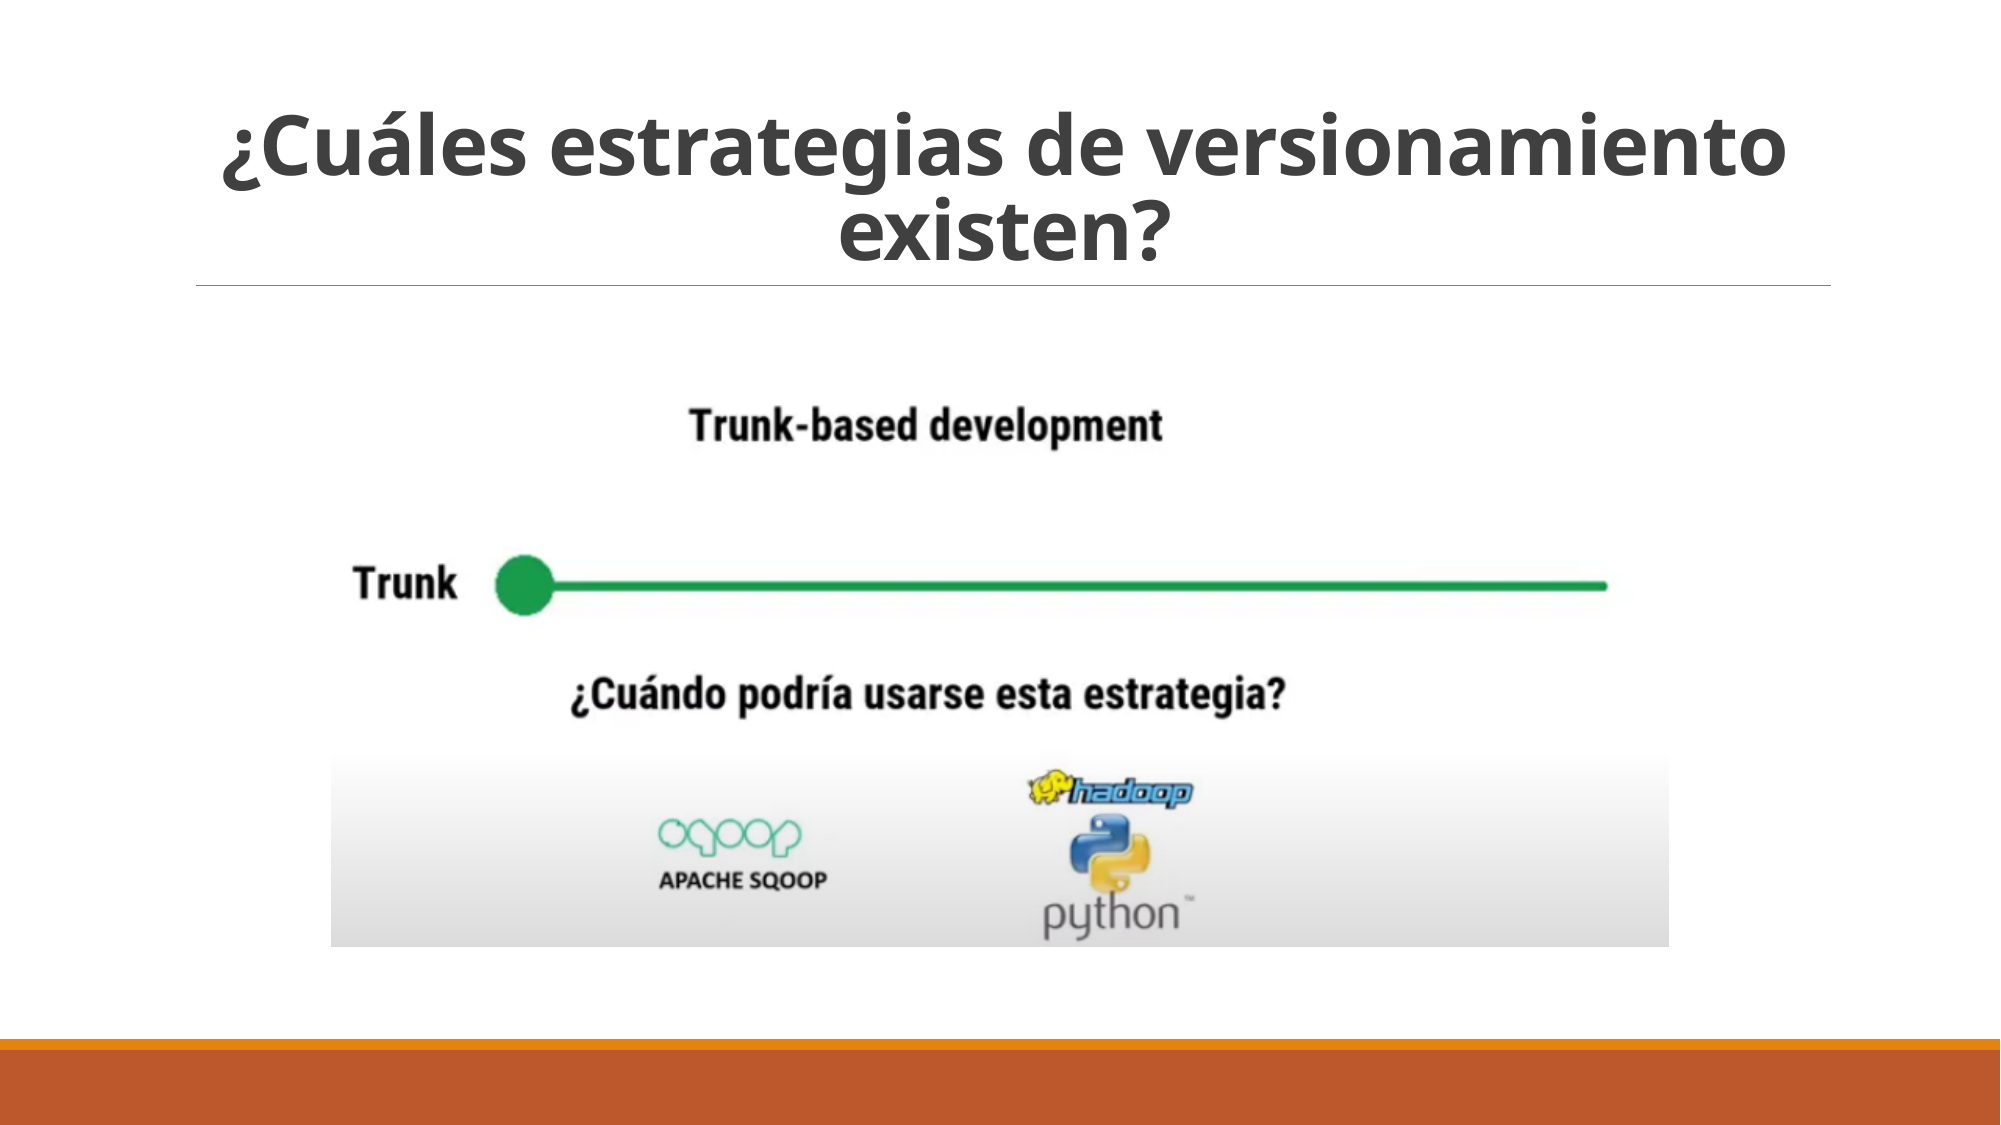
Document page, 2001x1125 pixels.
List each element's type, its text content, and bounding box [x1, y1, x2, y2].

picture [330, 368, 1670, 948]
title ¿Cuáles estrategias de versionamiento existen? [180, 47, 1830, 285]
